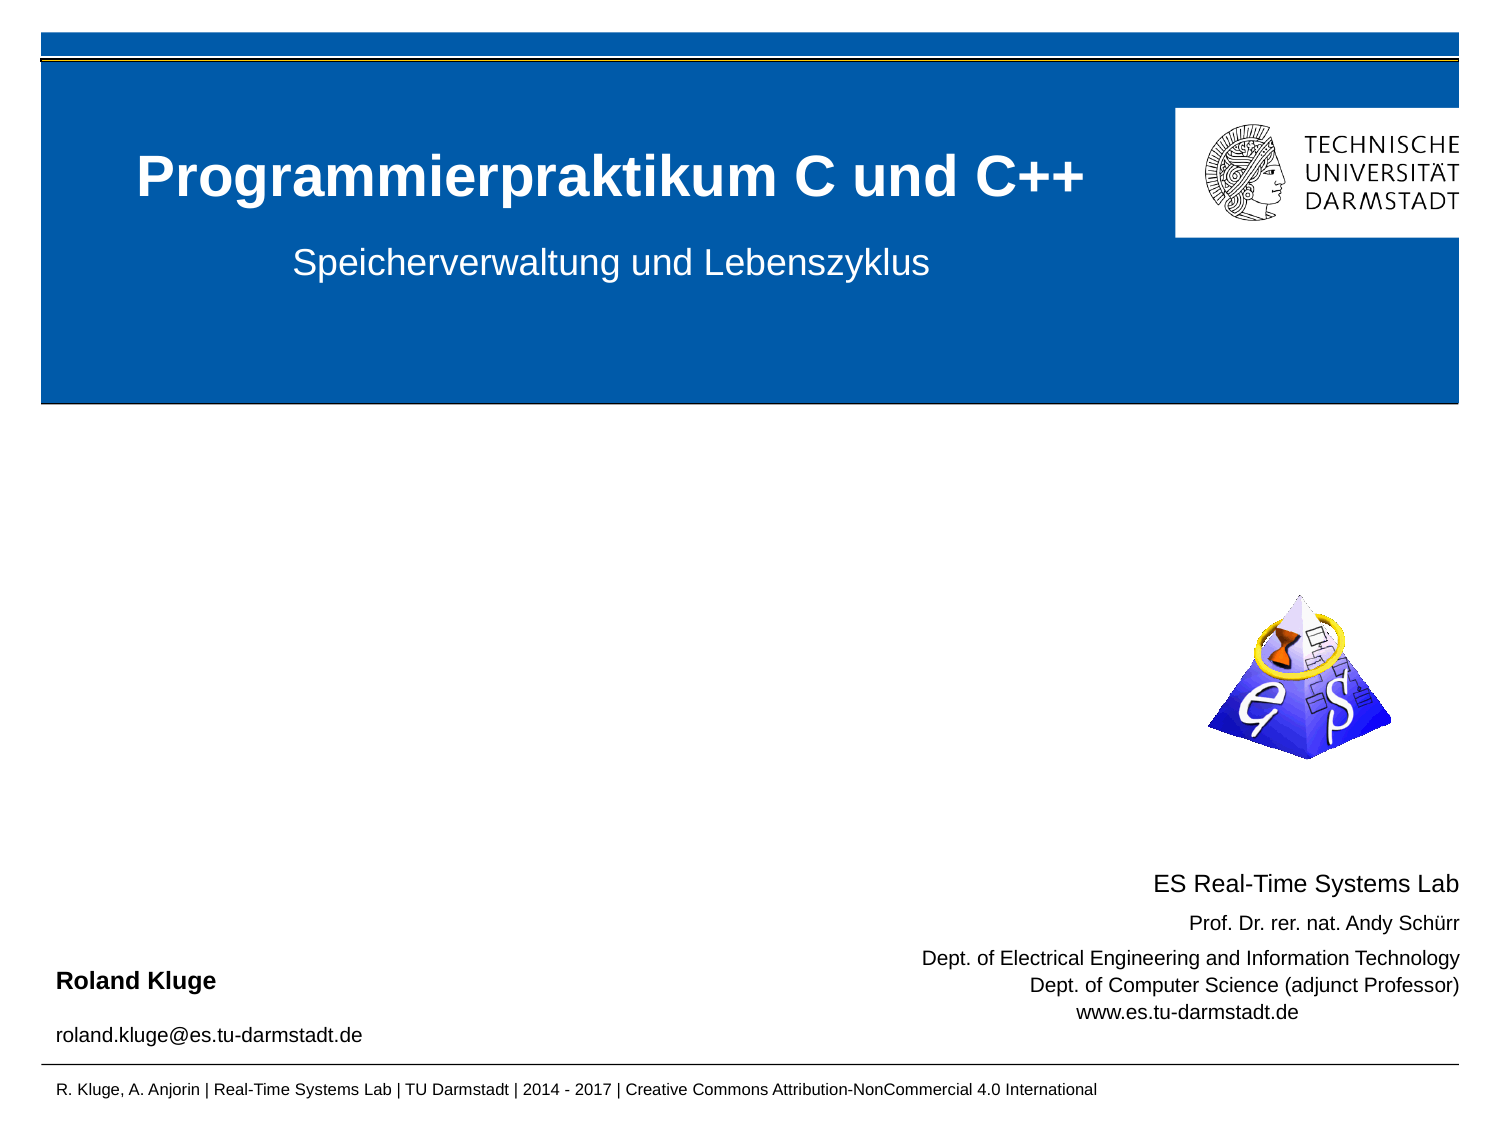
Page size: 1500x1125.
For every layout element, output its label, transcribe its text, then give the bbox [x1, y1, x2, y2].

subtitle Speicherverwaltung und Lebenszyklus [58, 237, 1164, 393]
picture [1208, 591, 1391, 760]
picture [1176, 107, 1484, 238]
title Programmierpraktikum C und C++ [58, 61, 1164, 209]
